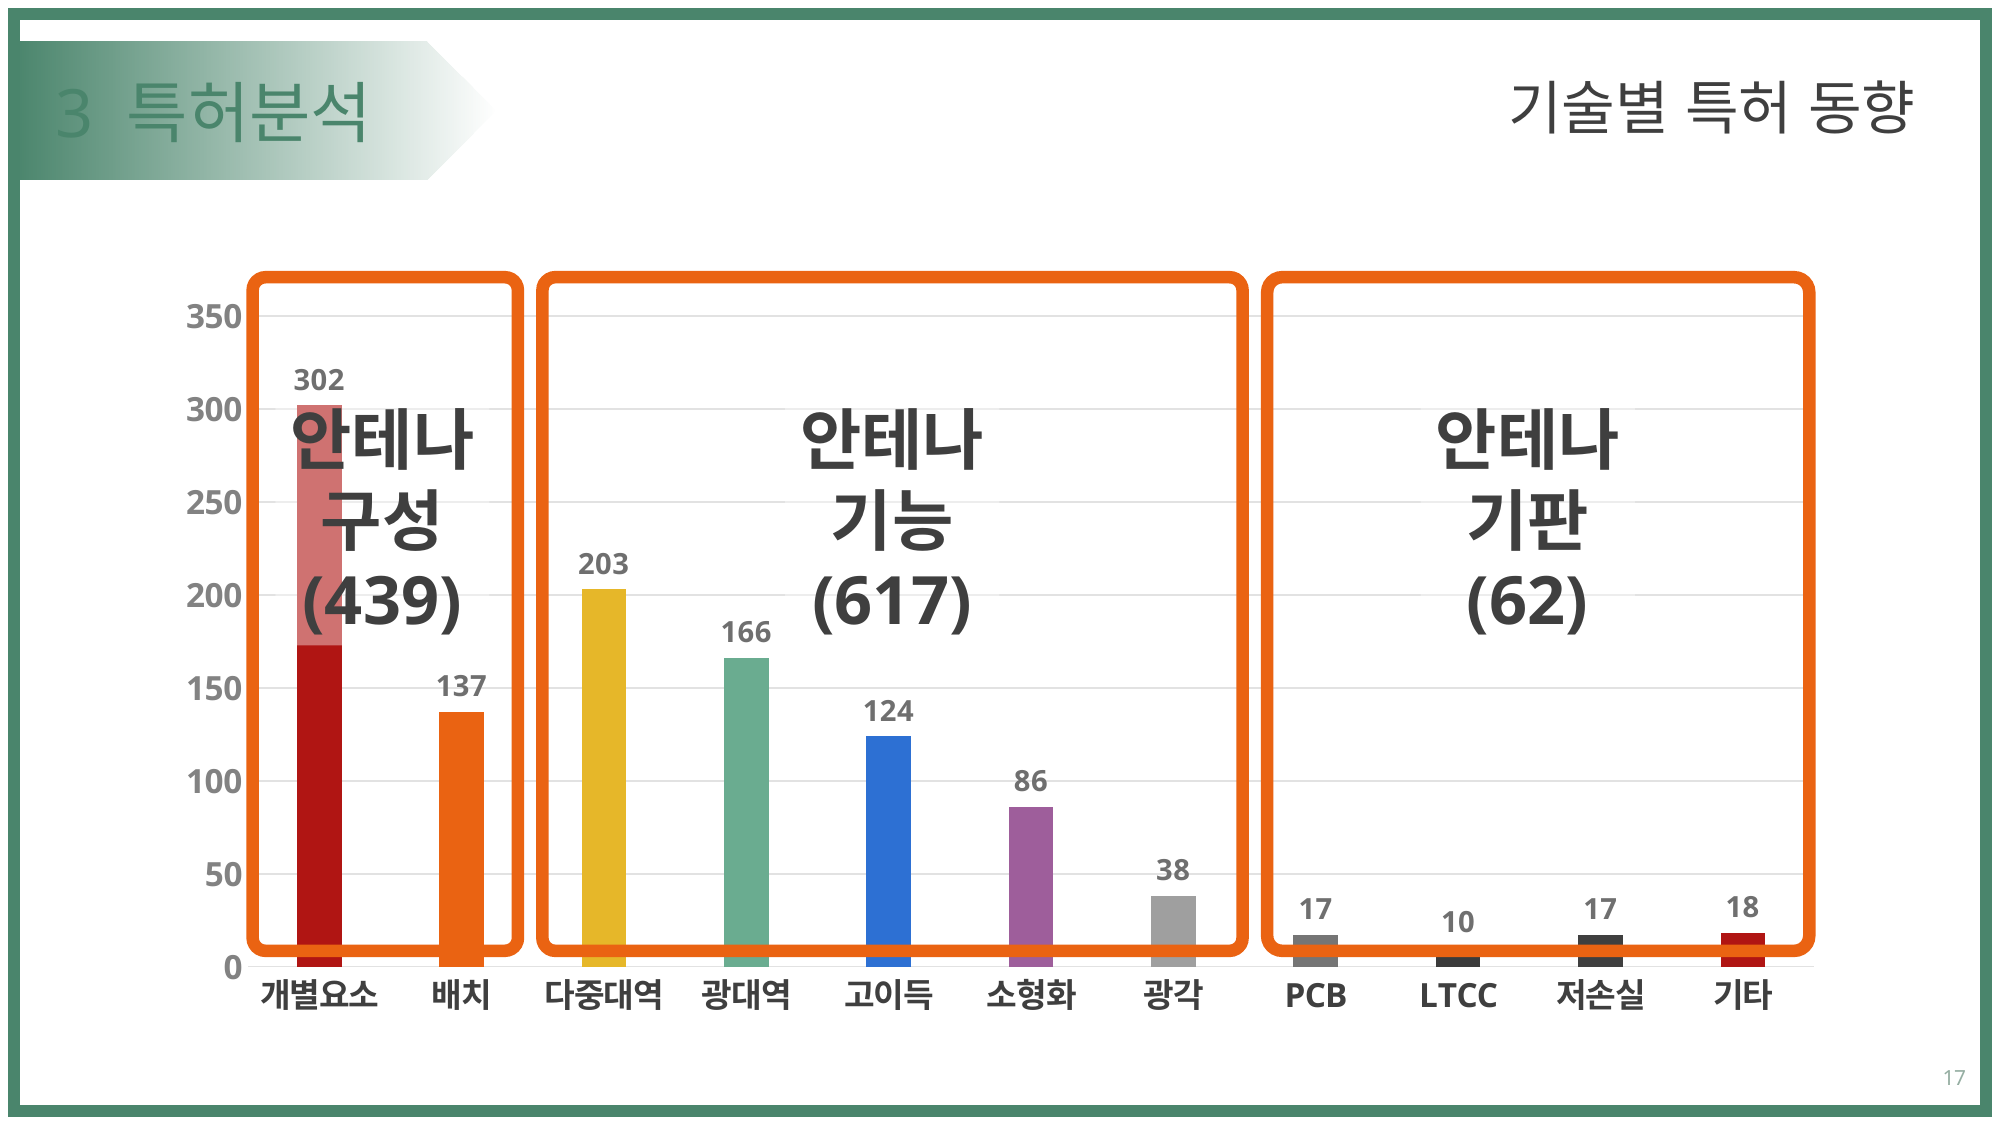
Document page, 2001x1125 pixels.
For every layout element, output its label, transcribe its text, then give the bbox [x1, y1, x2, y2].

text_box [151, 277, 1848, 1032]
list 기술별 특허 동향 [1030, 64, 1931, 156]
slide_number 17 [1890, 1048, 1981, 1109]
title 3 특허분석 [40, 64, 839, 156]
